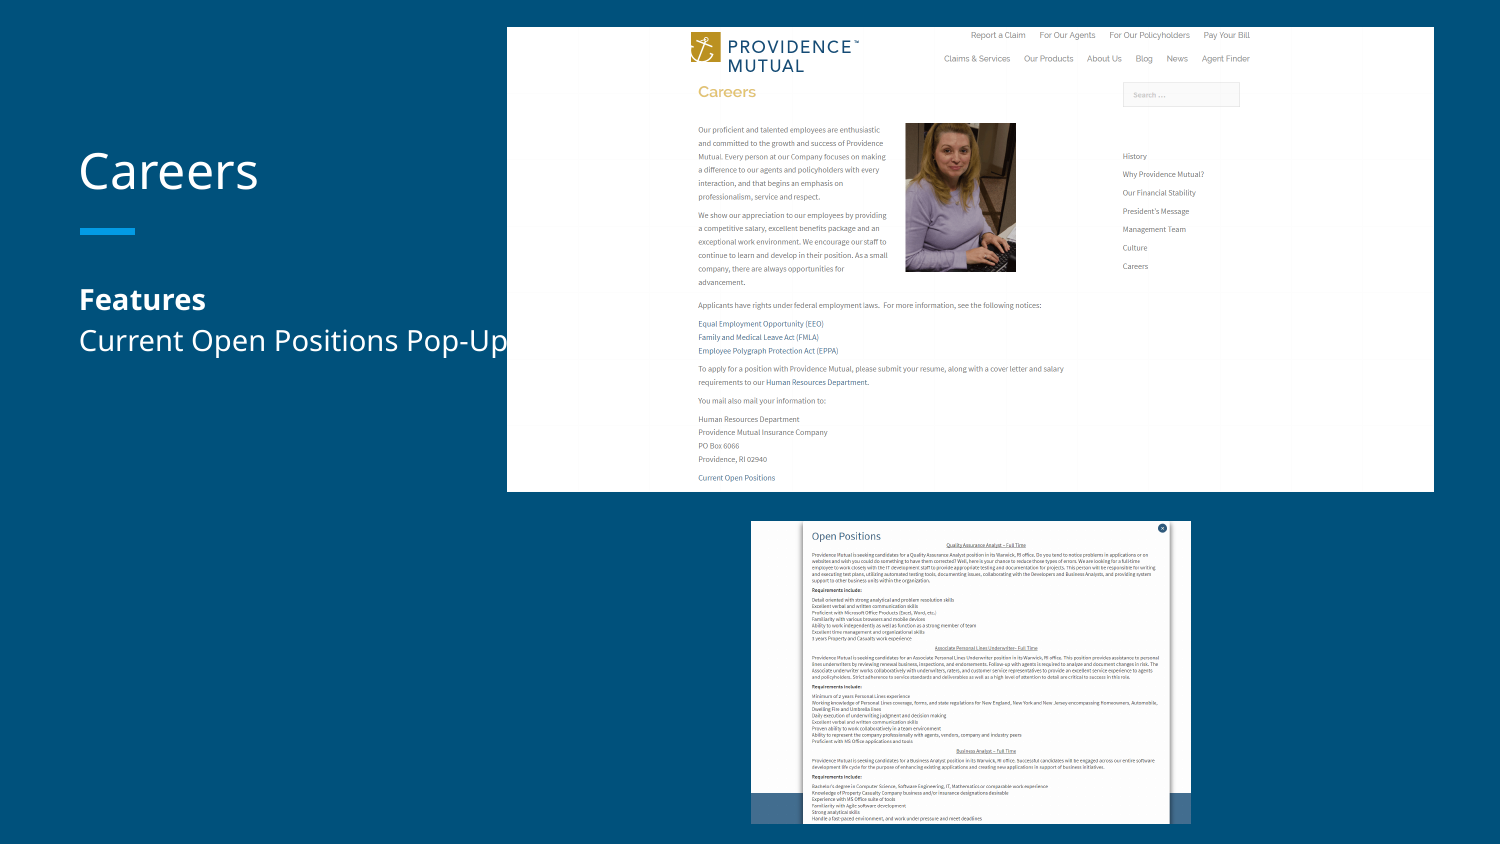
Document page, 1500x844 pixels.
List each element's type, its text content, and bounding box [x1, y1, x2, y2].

picture [752, 522, 1190, 823]
list Features Current Open Positions Pop-Up [63, 261, 525, 702]
picture [507, 28, 1433, 491]
title Careers [63, 91, 502, 216]
